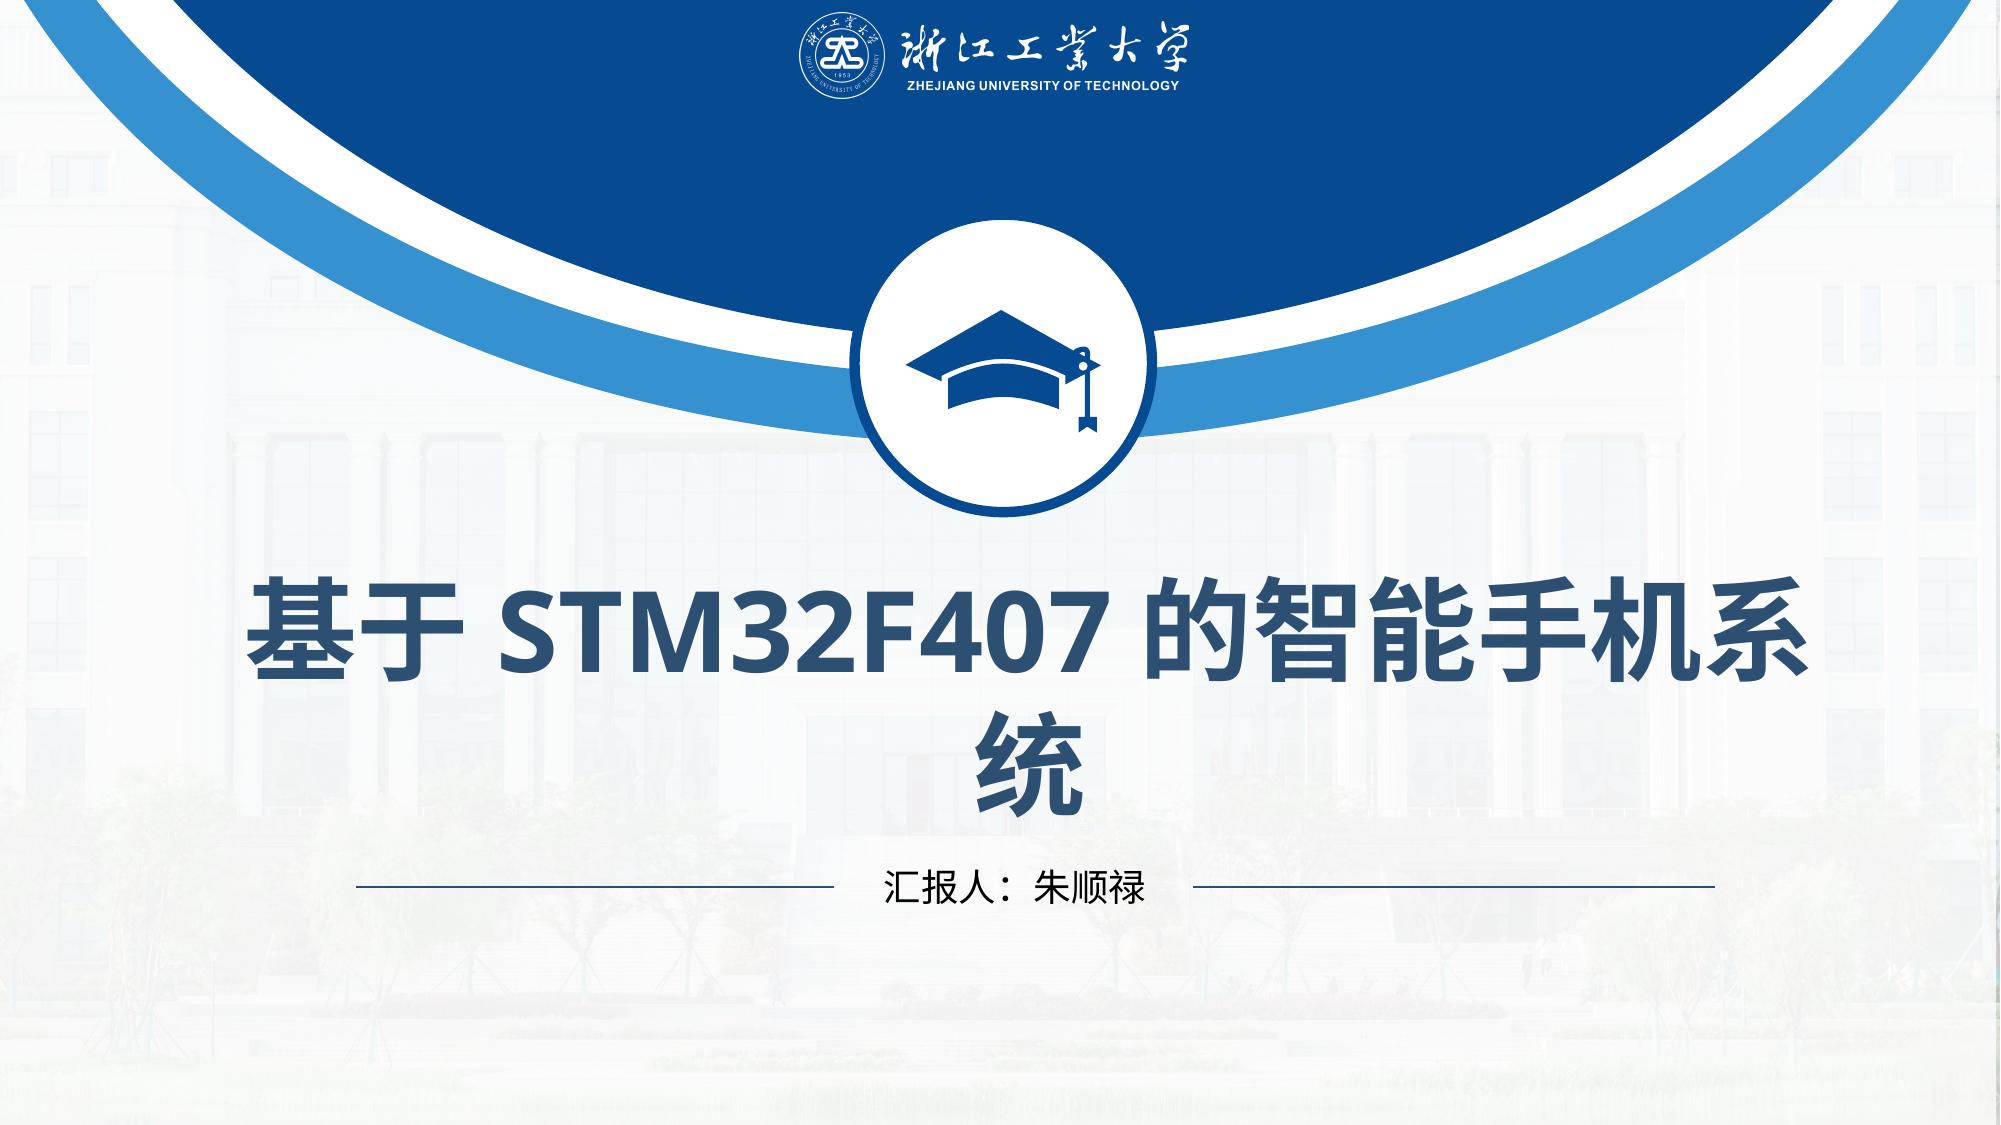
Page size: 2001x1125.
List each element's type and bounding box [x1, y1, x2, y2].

picture [0, 0, 2000, 1125]
text_box [355, 856, 1715, 917]
text_box [854, 214, 1152, 513]
